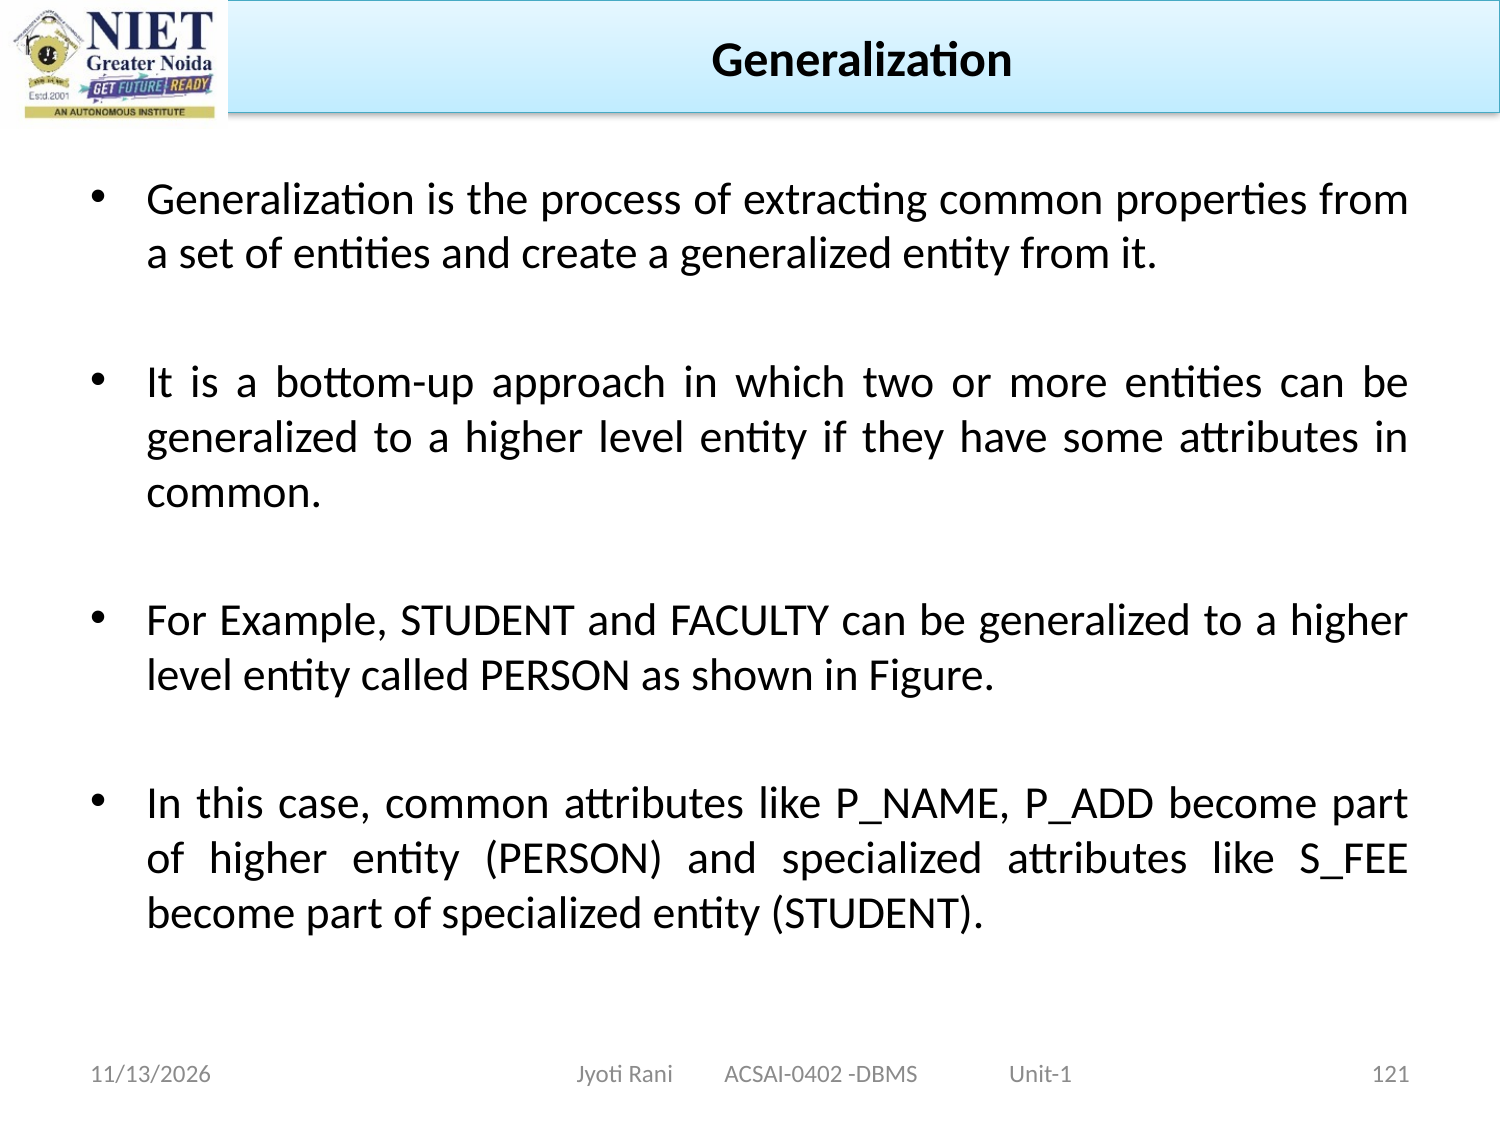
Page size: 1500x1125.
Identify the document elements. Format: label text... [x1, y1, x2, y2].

footer Jyoti Rani ACSAI-0402 -DBMS Unit-1 [412, 1042, 1074, 1103]
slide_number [75, 1042, 412, 1103]
text_box Generalization [228, 0, 1500, 113]
slide_number 121 [1074, 1042, 1425, 1103]
picture [0, 0, 228, 130]
list Generalization is the process of extracting common properties from a set of entities and create a generalized entity from it. It is a bottom-up approach in which two or more entities can be generalized to a higher level entity if they have some attributes in common. For Example, STUDENT and FACULTY can be generalized to a higher level entity called PERSON as shown in Figure. In this case, common attributes like P_NAME, P_ADD become part of higher entity (PERSON) and specialized attributes like S_FEE become part of specialized entity (STUDENT). [75, 160, 1425, 1005]
